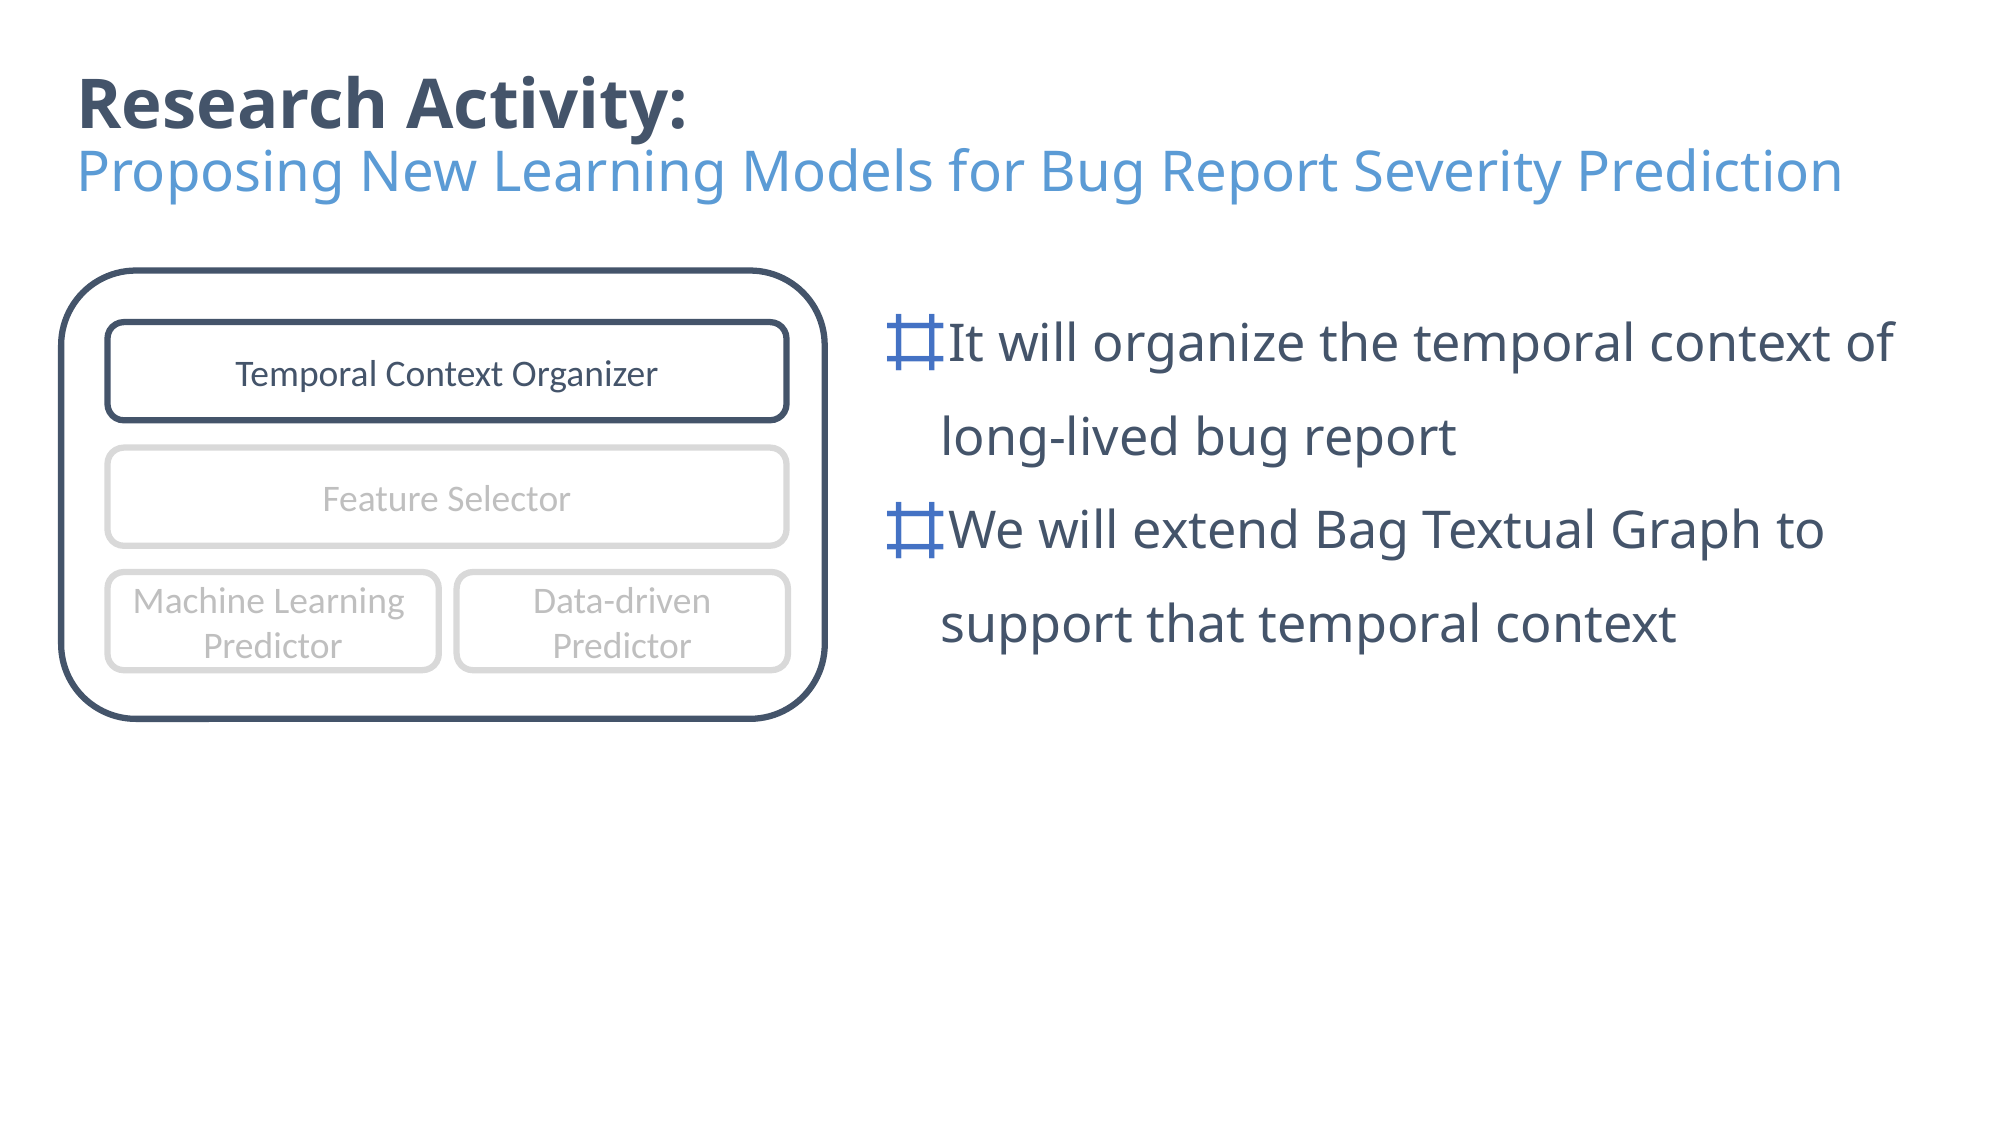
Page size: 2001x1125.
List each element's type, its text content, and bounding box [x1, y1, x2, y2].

text_box Machine Learning Predictor [106, 570, 440, 672]
title Research Activity: Proposing New Learning Models for Bug Report Severity Prediction [61, 59, 1977, 214]
text_box Feature Selector [106, 446, 788, 547]
text_box It will organize the temporal context of long-lived bug report We will extend Bag Textual Graph to support that temporal context [869, 270, 2000, 661]
text_box Data-driven Predictor [455, 570, 790, 672]
text_box Temporal Context Organizer [106, 321, 788, 422]
text_box [60, 269, 826, 720]
